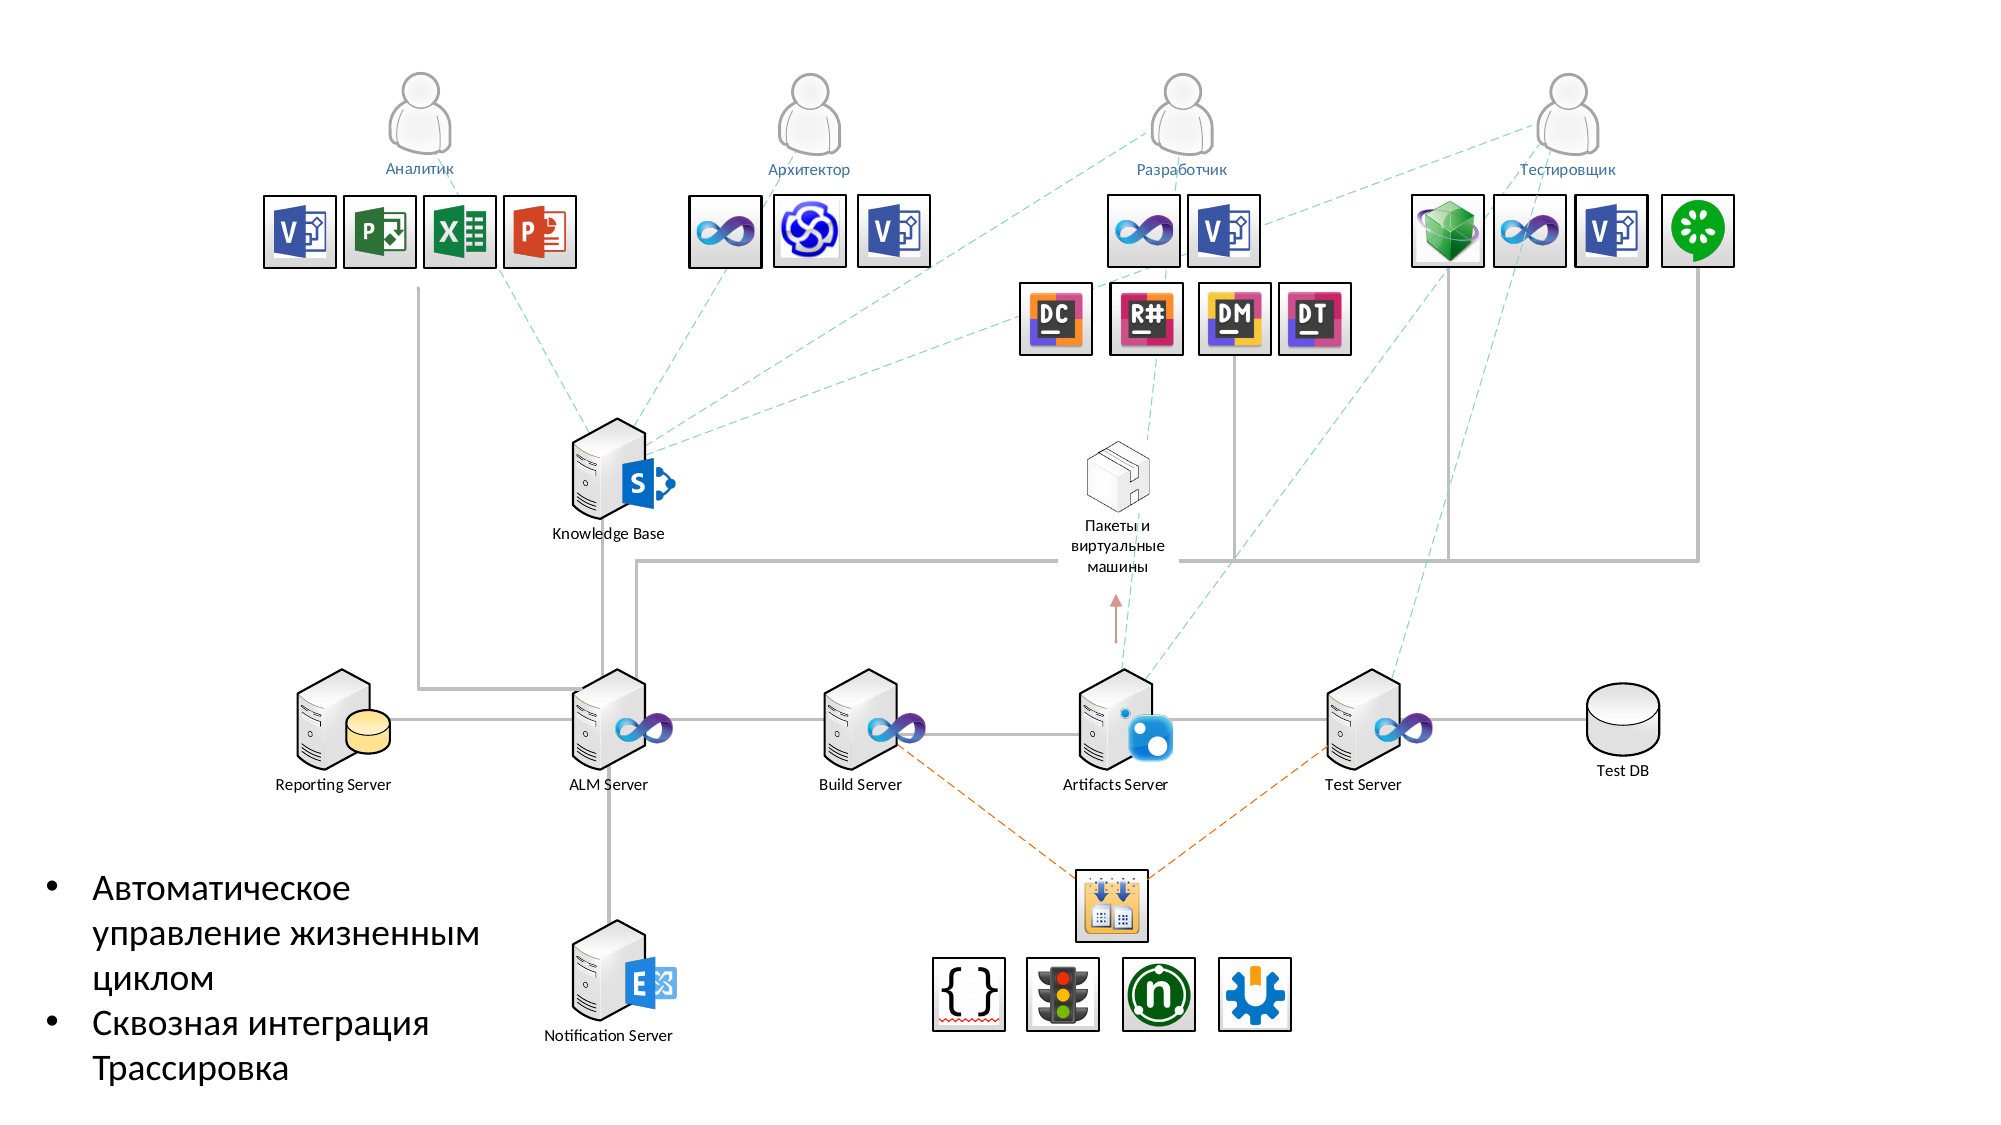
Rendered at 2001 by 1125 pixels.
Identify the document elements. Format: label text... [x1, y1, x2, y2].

picture [261, 70, 1739, 1055]
text_box Автоматическое управление жизненным циклом Сквозная интеграция Трассировка [30, 855, 514, 1096]
